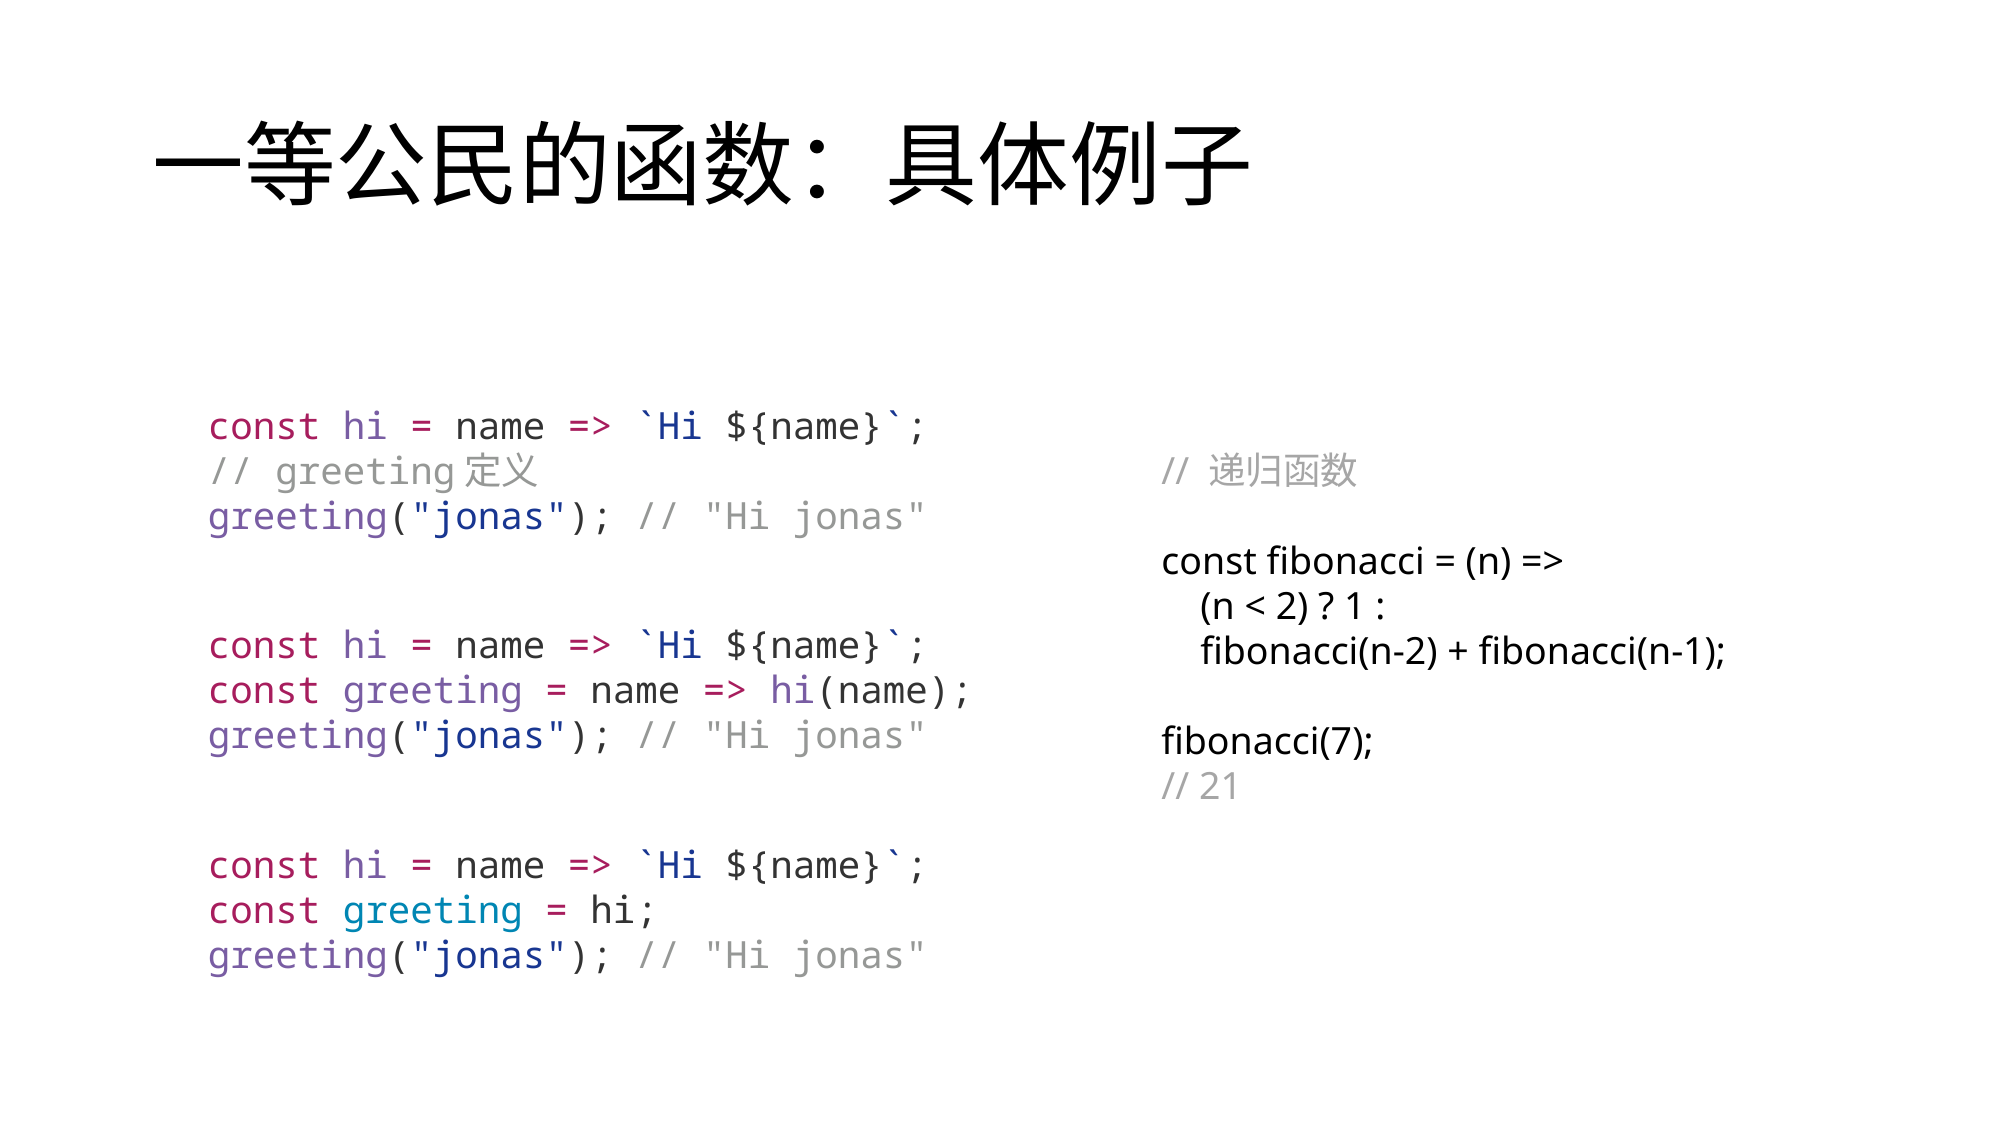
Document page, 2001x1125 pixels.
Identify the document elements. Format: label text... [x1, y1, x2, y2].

text_box const hi = name => `Hi ${name}`; // greeting定义 greeting("jonas"); // "Hi jonas" [193, 394, 1193, 544]
text_box const hi = name => `Hi ${name}`; const greeting = name => hi(name); greeting("jonas"); // "Hi jonas" [193, 614, 1146, 764]
title 一等公民的函数：具体例子 [137, 59, 1863, 278]
text_box // 递归函数 const fibonacci = (n) => (n < 2) ? 1 : fibonacci(n-2) + fibonacci(n-1); fibonacci(7); // 21 [1146, 439, 1810, 860]
text_box const hi = name => `Hi ${name}`; const greeting = hi; greeting("jonas"); // "Hi jonas" [193, 833, 1193, 984]
